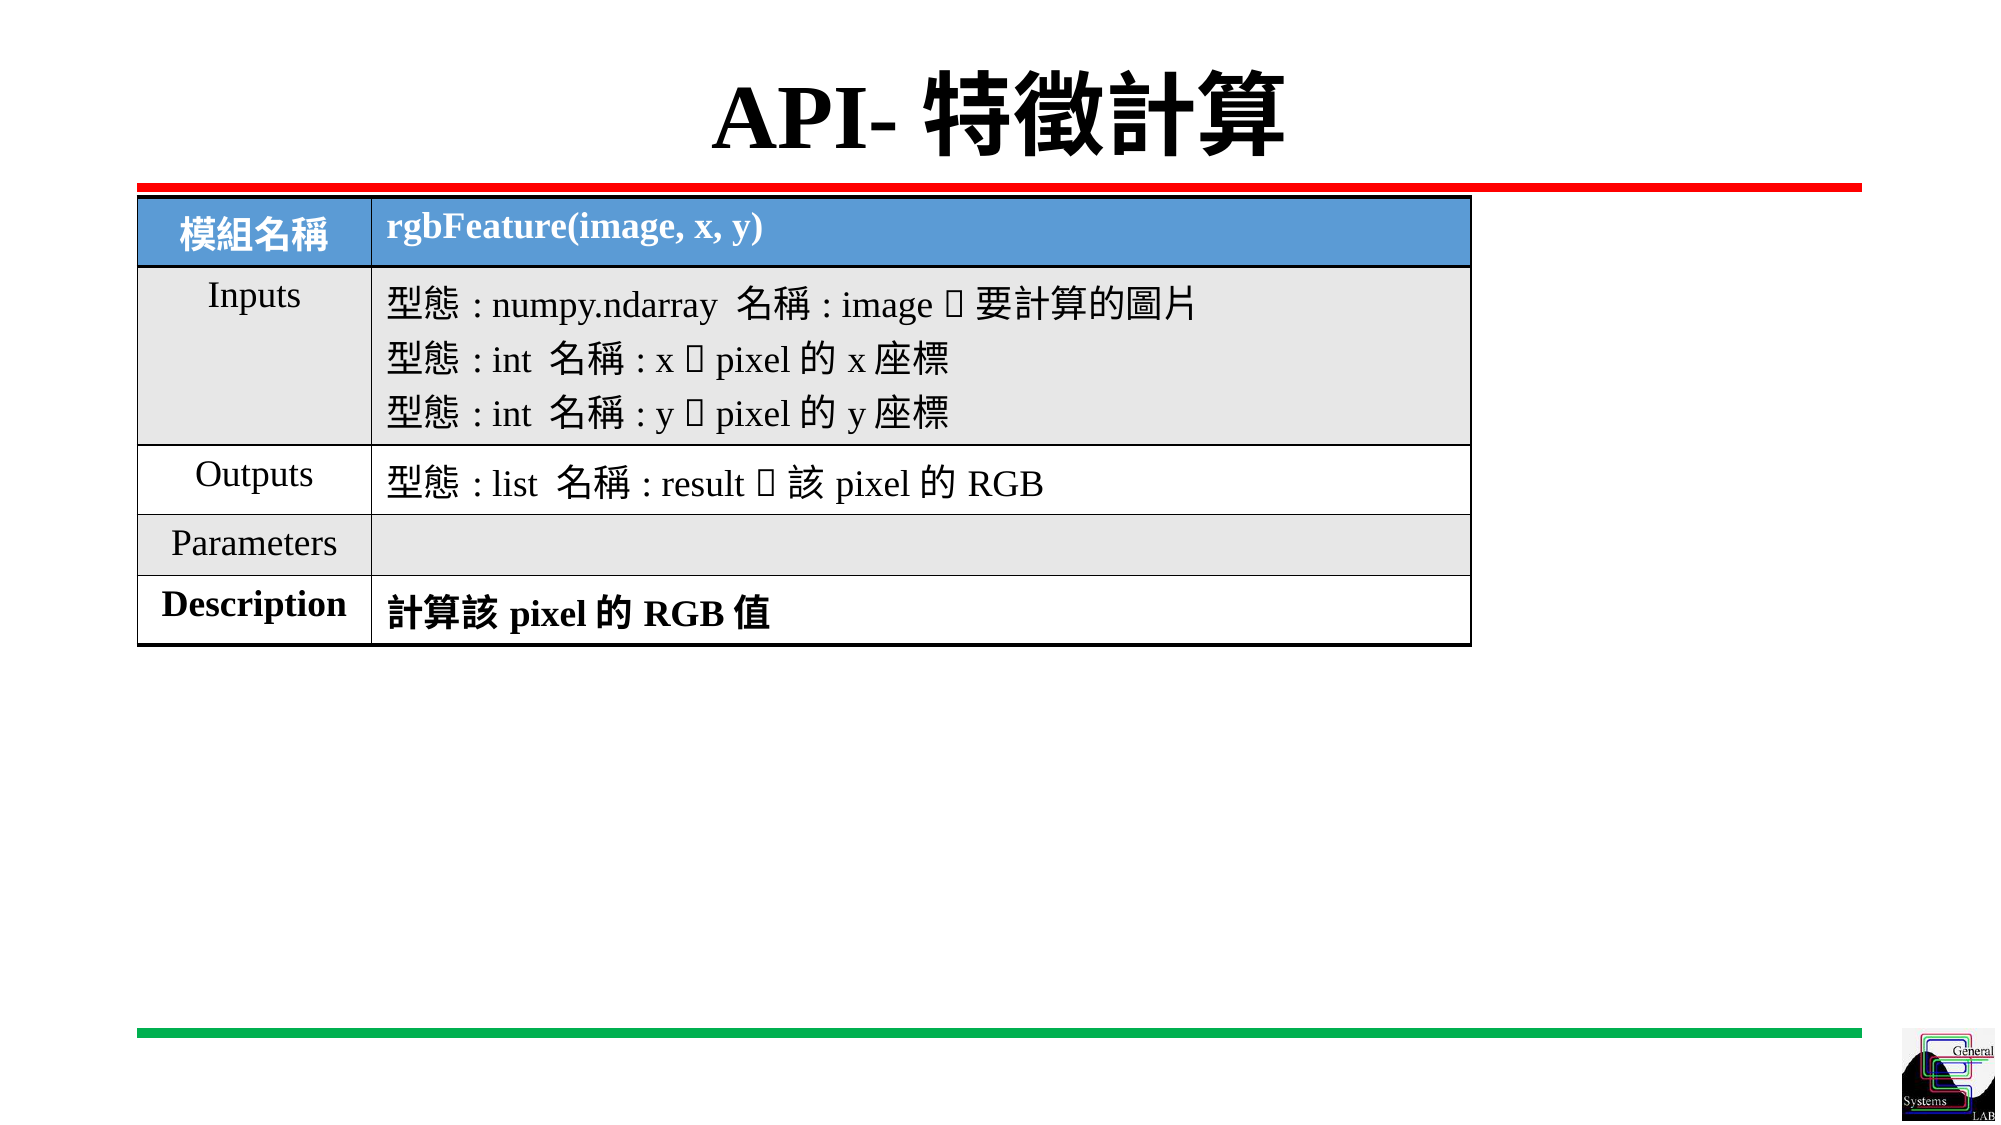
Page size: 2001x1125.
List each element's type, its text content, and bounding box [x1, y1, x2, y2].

picture [1902, 1028, 1995, 1121]
table_header 模組名稱 [138, 199, 371, 265]
table_cell Outputs [138, 446, 371, 514]
table_header rgbFeature(image, x, y) [372, 199, 1470, 265]
table_cell 計算該pixel的RGB值 [372, 576, 1470, 643]
table_cell 型態: list 名稱: result 該pixel的RGB [372, 446, 1470, 514]
table_cell Inputs [138, 268, 371, 444]
table_cell Parameters [138, 515, 371, 575]
table_cell Description [138, 576, 371, 643]
table_cell [372, 515, 1470, 575]
title API-特徵計算 [137, 59, 1863, 178]
table_cell 型態: numpy.ndarray 名稱: image 要計算的圖片 型態: int 名稱: x  pixel的x座標 型態: int 名稱: y  pixel的y座標 [372, 268, 1470, 444]
